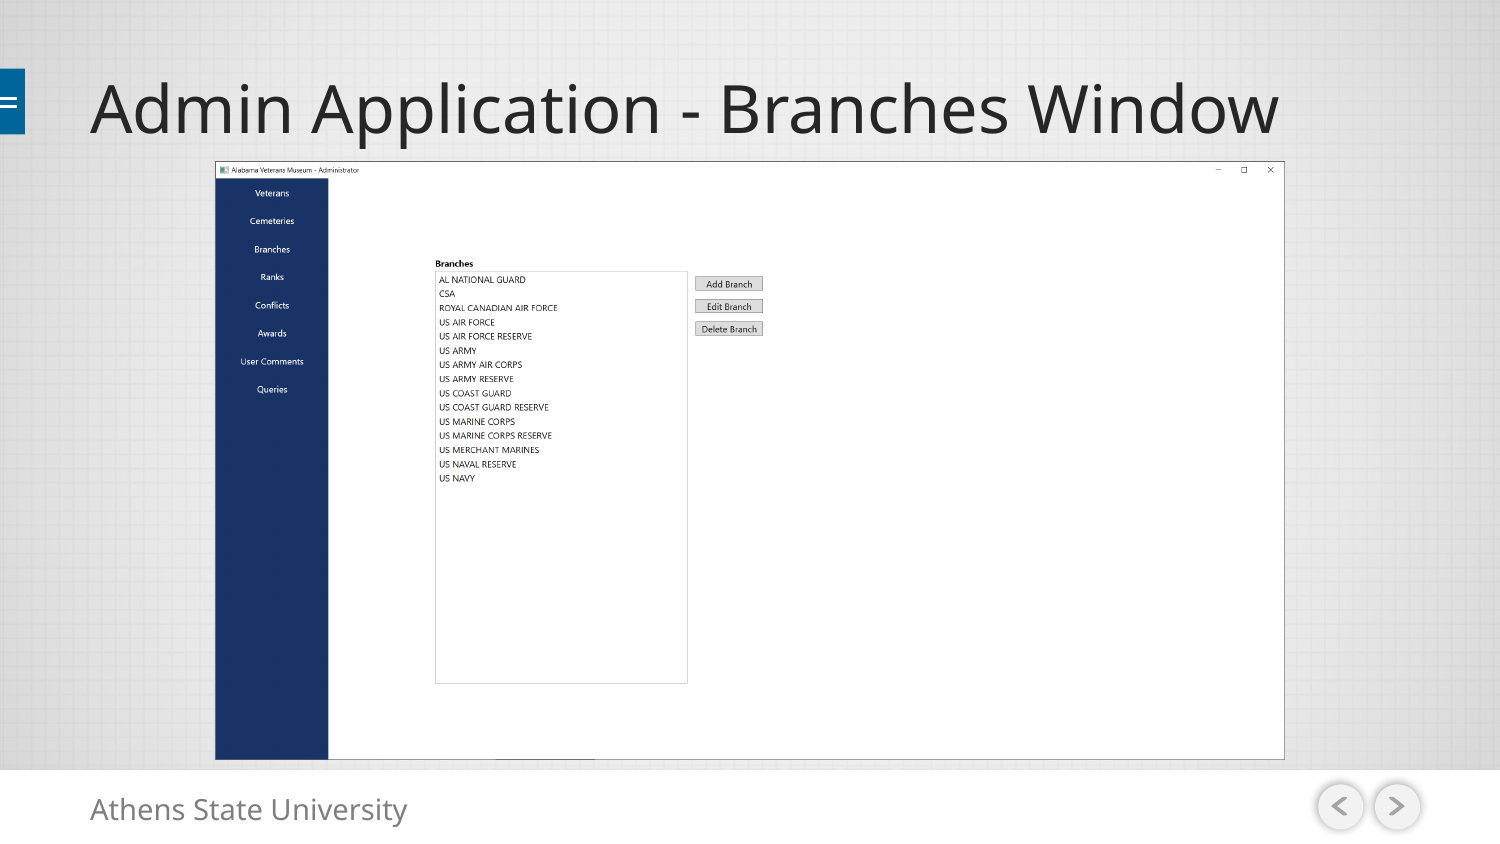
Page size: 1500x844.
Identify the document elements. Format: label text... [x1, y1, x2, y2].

footer Athens State University [75, 784, 1163, 833]
picture [0, 0, 1500, 770]
title Admin Application - Branches Window [75, 71, 1425, 142]
